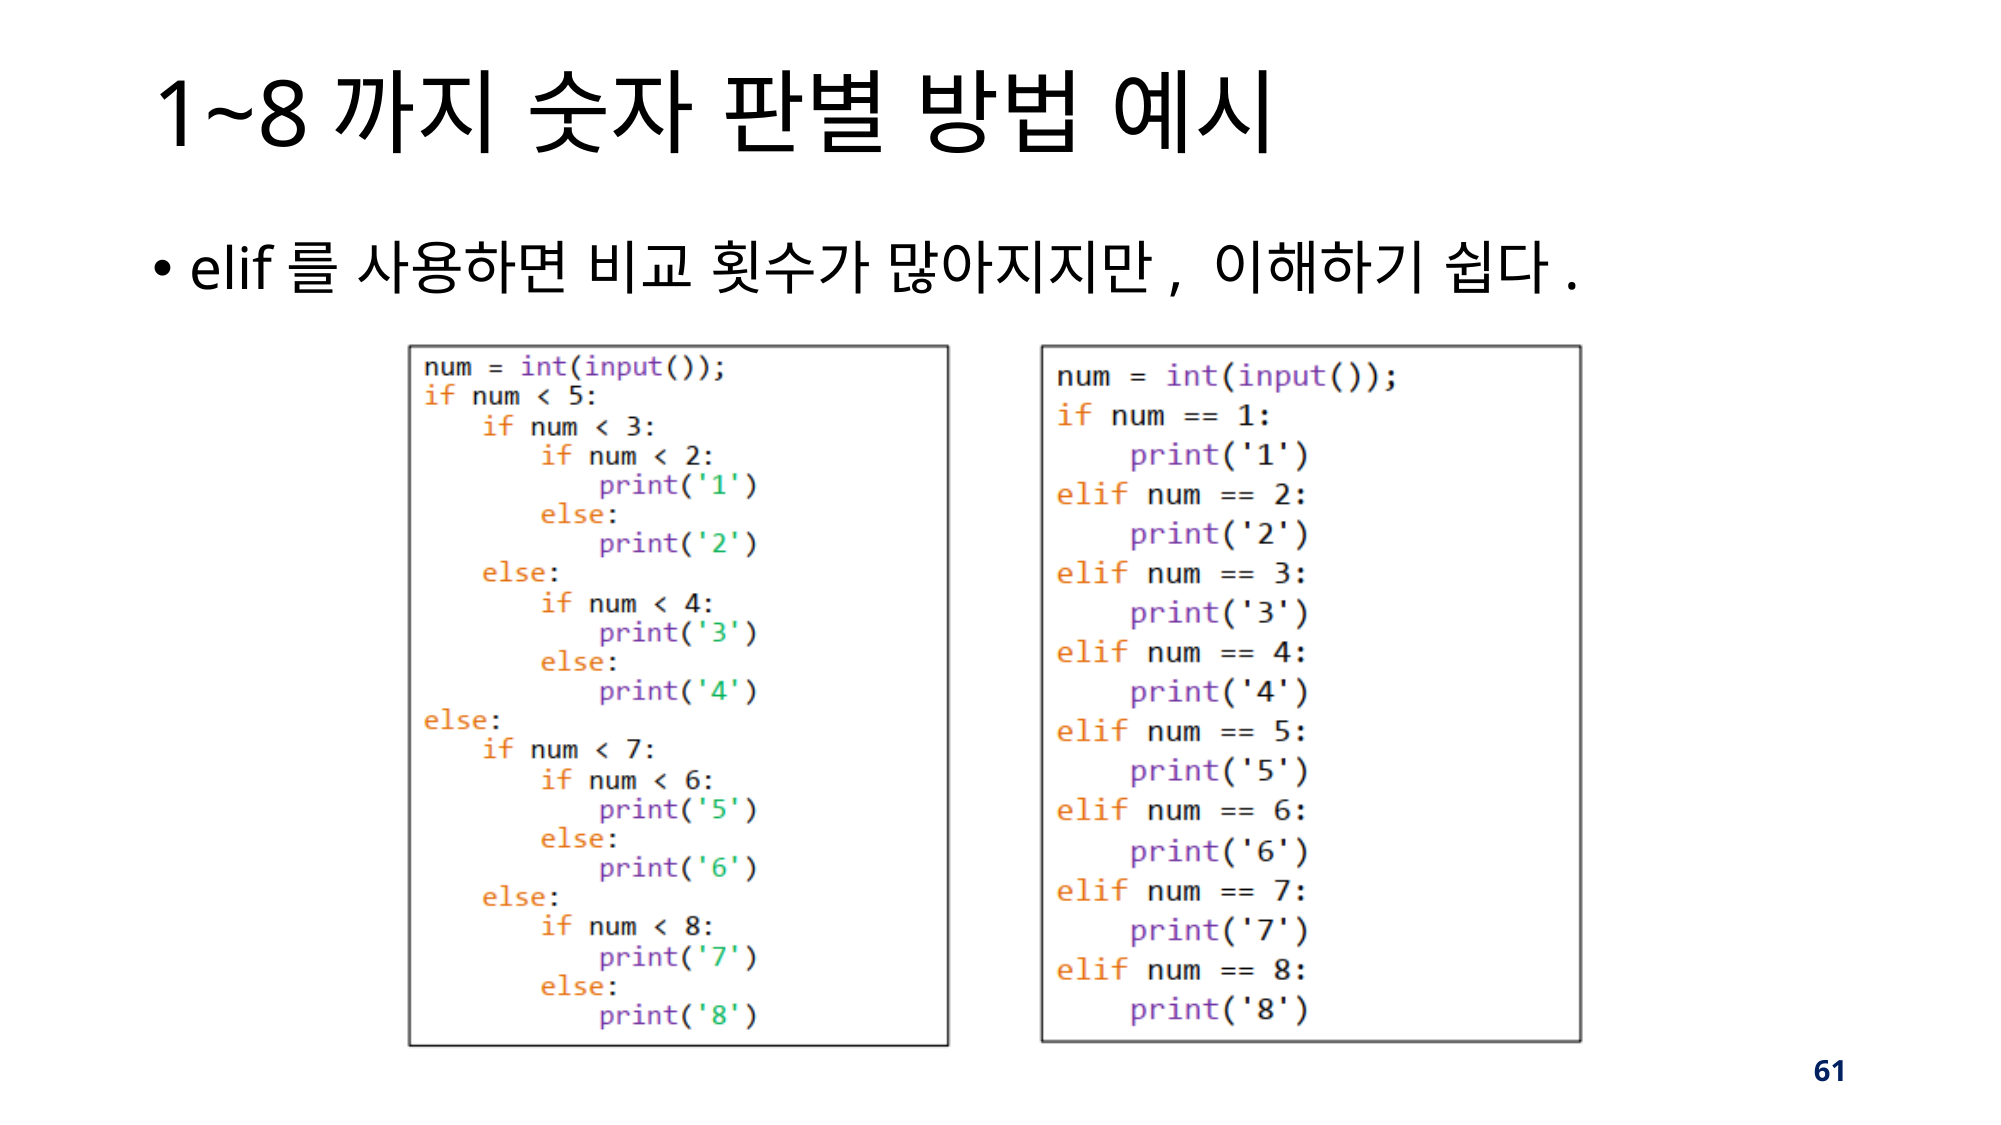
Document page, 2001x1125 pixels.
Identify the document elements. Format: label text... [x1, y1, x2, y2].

list elif를 사용하면 비교 횟수가 많아지지만, 이해하기 쉽다. [137, 231, 1863, 1014]
title 1~8까지 숫자 판별 방법 예시 [137, 59, 1863, 182]
slide_number ‹#› [1412, 1042, 1863, 1103]
picture [397, 328, 1602, 1066]
